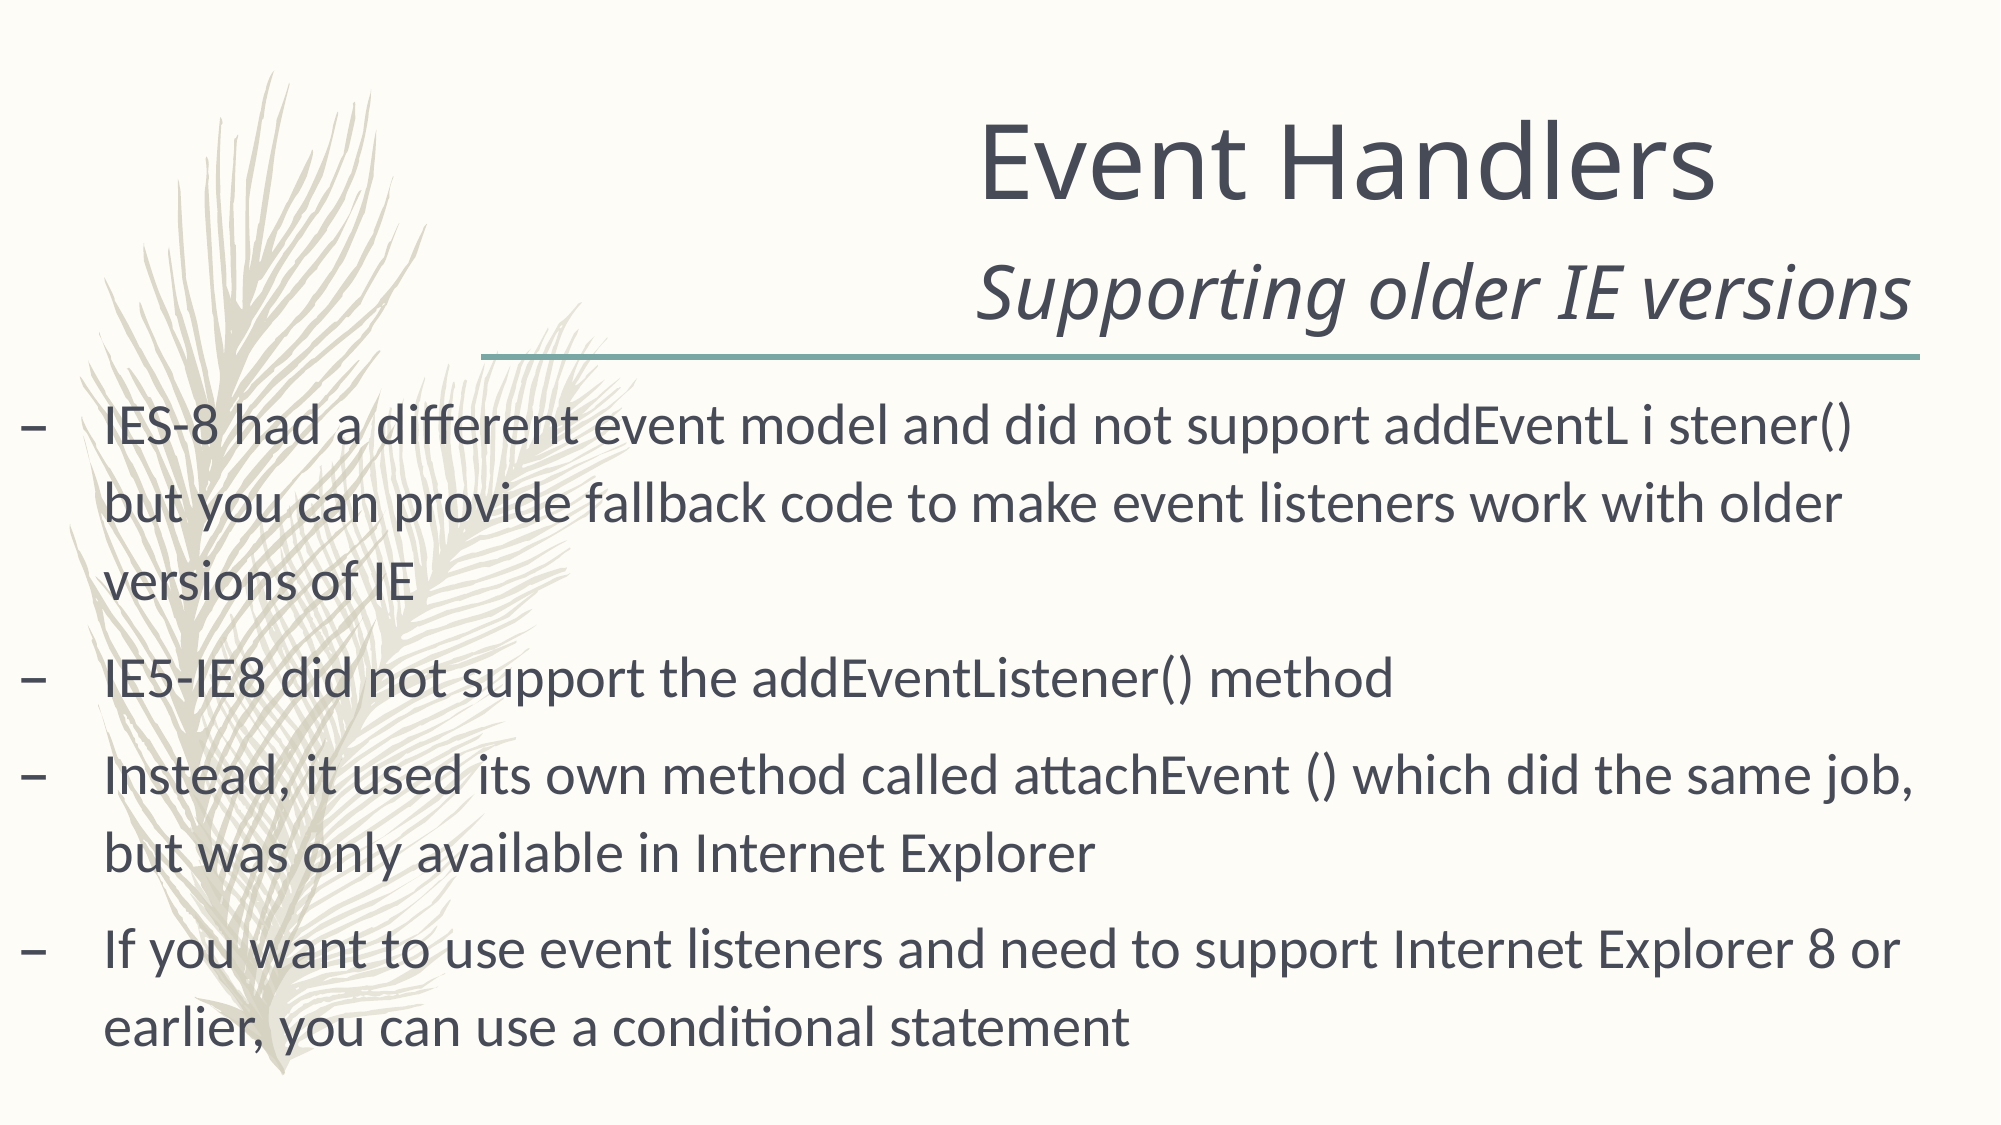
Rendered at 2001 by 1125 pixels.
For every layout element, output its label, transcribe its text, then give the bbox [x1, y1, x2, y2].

list IES-8 had a different event model and did not support addEventL i stener() but you can provide fallback code to make event listeners work with older versions of IE IE5-IE8 did not support the addEventListener() method Instead, it used its own method called attachEvent () which did the same job, but was only available in Internet Explorer If you want to use event listeners and need to support Internet Explorer 8 or earlier, you can use a conditional statement [4, 371, 1946, 1055]
title Event Handlers Supporting older IE versions [811, 92, 1943, 371]
